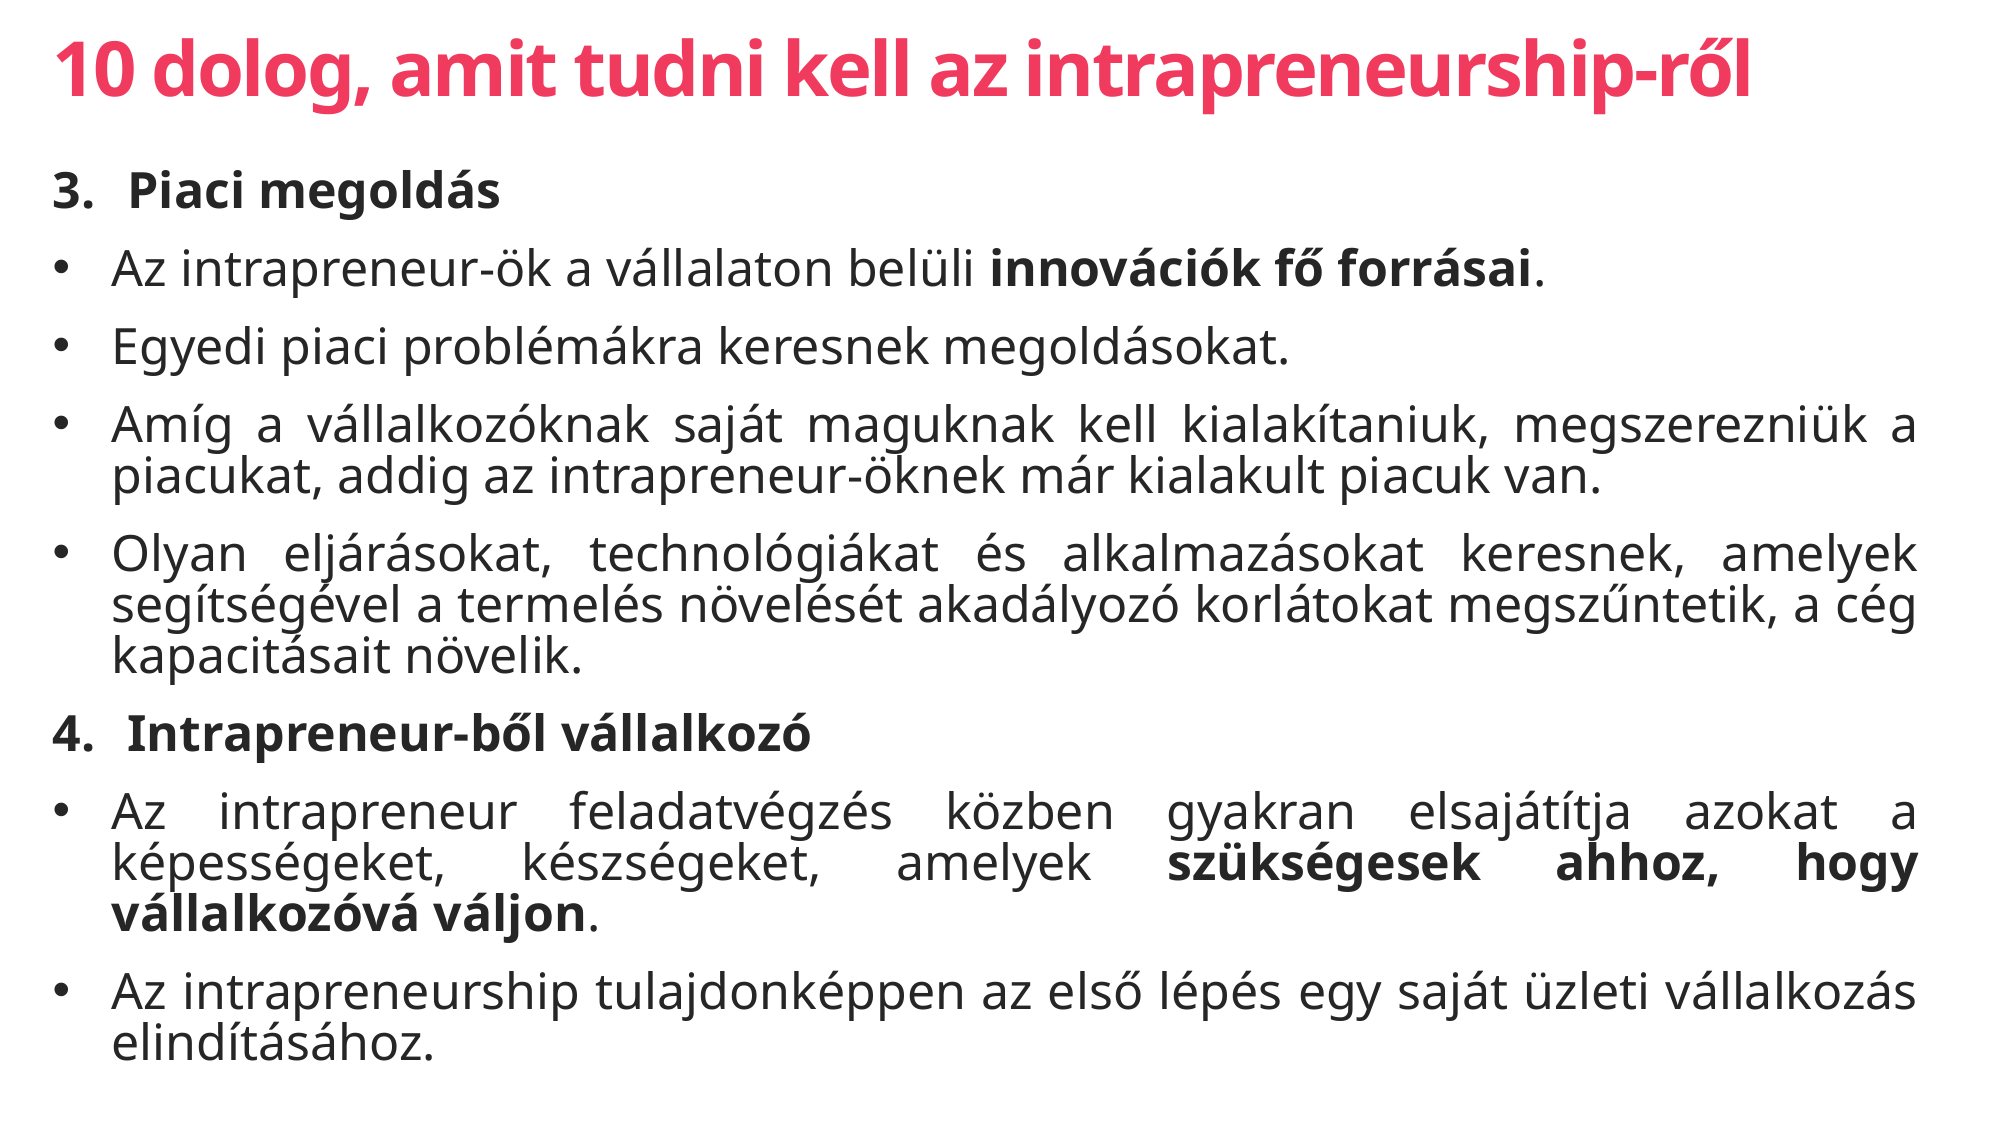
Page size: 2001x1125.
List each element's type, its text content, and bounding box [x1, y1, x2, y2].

list Piaci megoldás Az intrapreneur-ök a vállalaton belüli innovációk fő forrásai. Egyedi piaci problémákra keresnek megoldásokat. Amíg a vállalkozóknak saját maguknak kell kialakítaniuk, megszerezniük a piacukat, addig az intrapreneur-öknek már kialakult piacuk van. Olyan eljárásokat, technológiákat és alkalmazásokat keresnek, amelyek segítségével a termelés növelését akadályozó korlátokat megszűntetik, a cég kapacitásait növelik. Intrapreneur-ből vállalkozó Az intrapreneur feladatvégzés közben gyakran elsajátítja azokat a képességeket, készségeket, amelyek szükségesek ahhoz, hogy vállalkozóvá váljon. Az intrapreneurship tulajdonképpen az első lépés egy saját üzleti vállalkozás elindításához. [37, 159, 1935, 1033]
title 10 dolog, amit tudni kell az intrapreneurship-ről [37, 0, 1984, 146]
